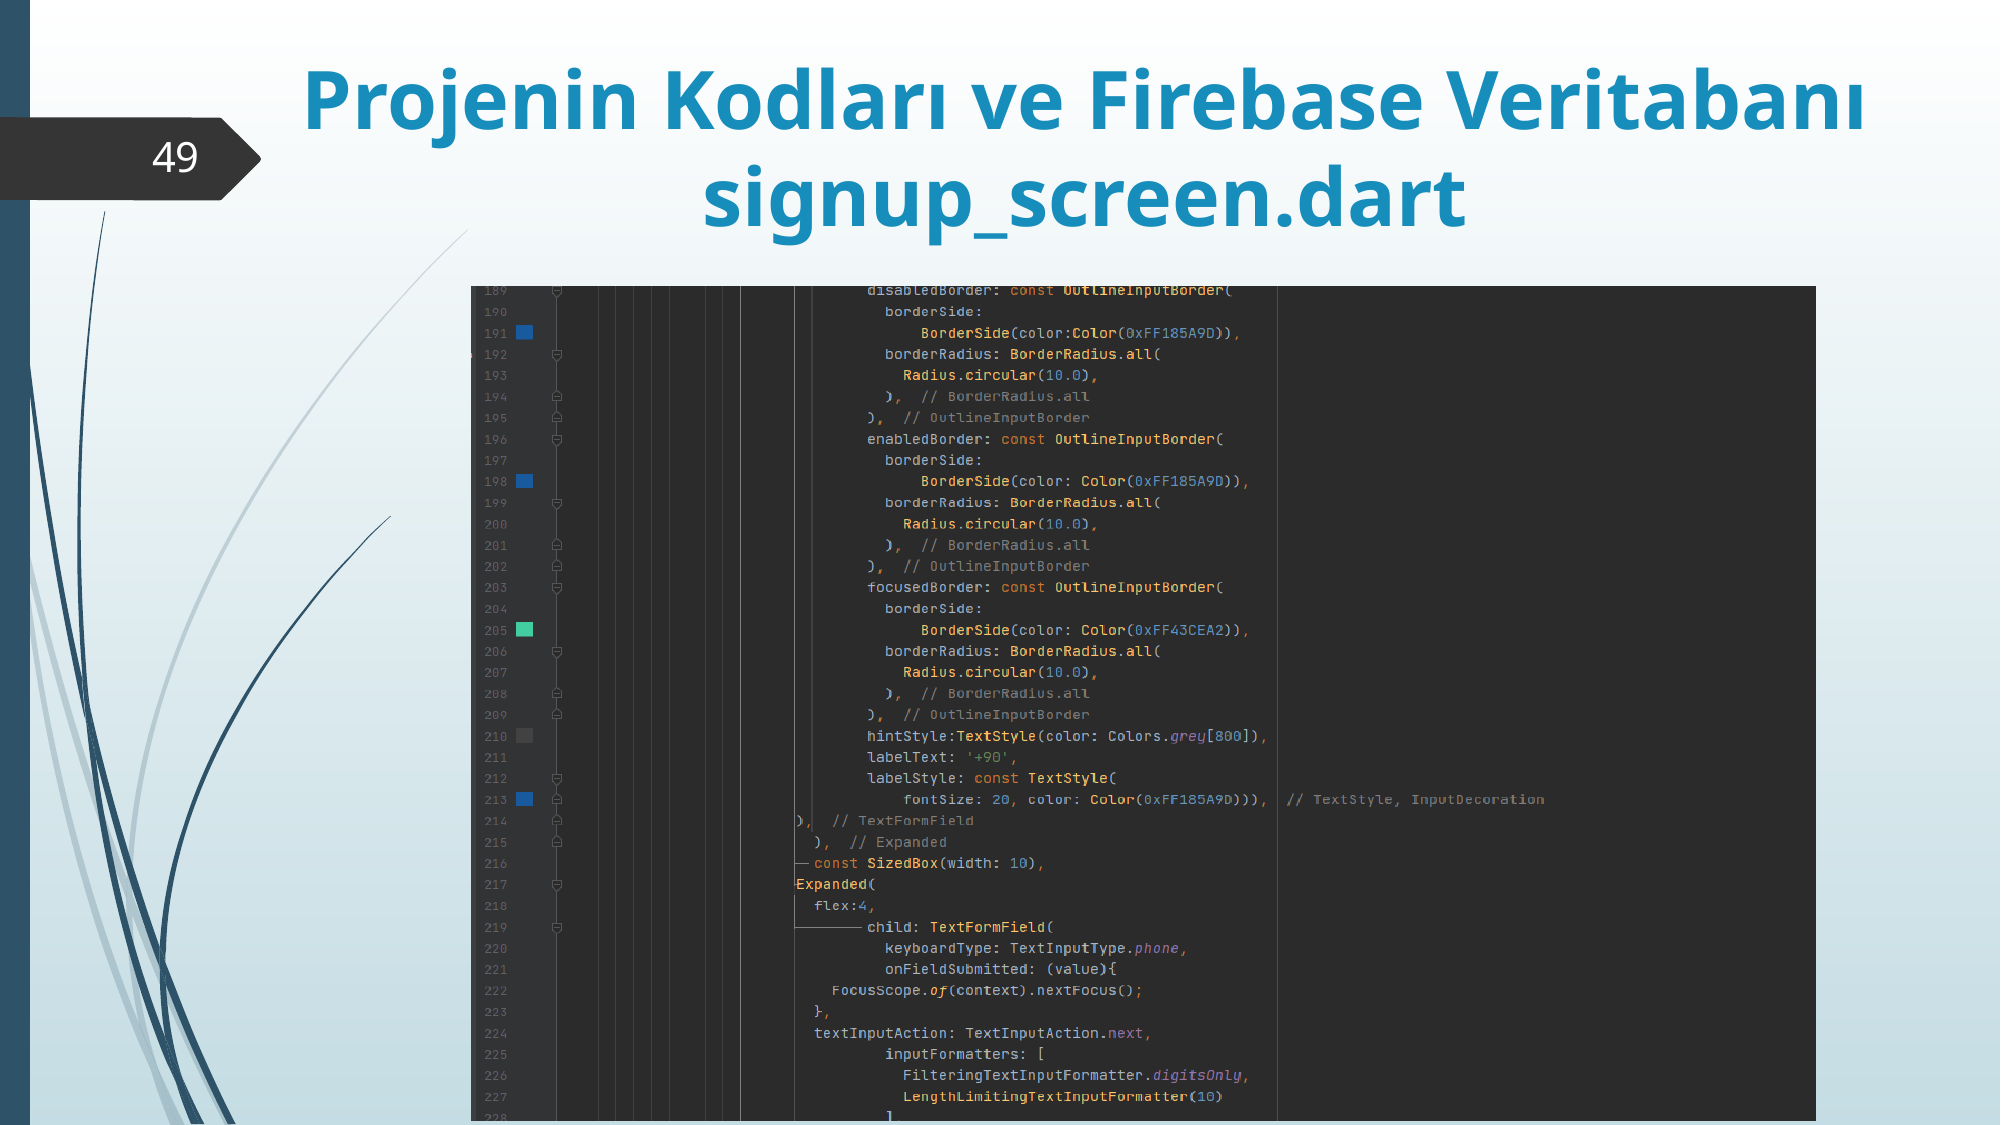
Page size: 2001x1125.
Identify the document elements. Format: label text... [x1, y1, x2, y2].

slide_number 49 [87, 129, 216, 190]
title Projenin Kodları ve Firebase Veritabanı signup_screen.dart [226, 41, 1944, 251]
picture [471, 285, 1816, 1121]
